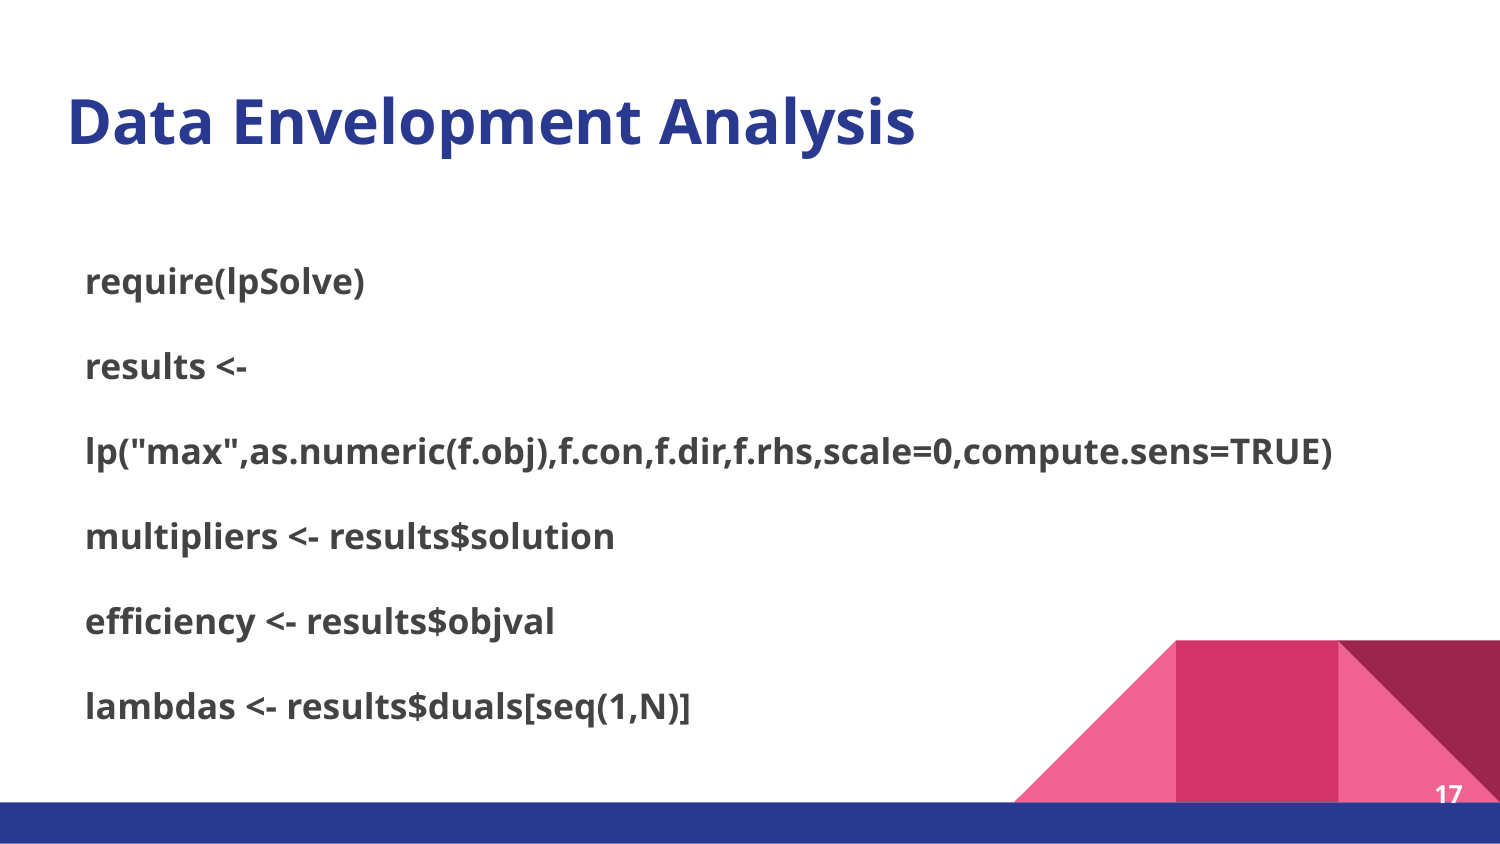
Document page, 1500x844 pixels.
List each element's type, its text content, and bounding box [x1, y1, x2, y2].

list require(lpSolve) results <- lp("max",as.numeric(f.obj),f.con,f.dir,f.rhs,scale=0,compute.sens=TRUE) multipliers <- results$solution efficiency <- results$objval lambdas <- results$duals[seq(1,N)] [51, 201, 1449, 672]
slide_number 17 [1387, 762, 1478, 828]
title Data Envelopment Analysis [51, 67, 1449, 167]
